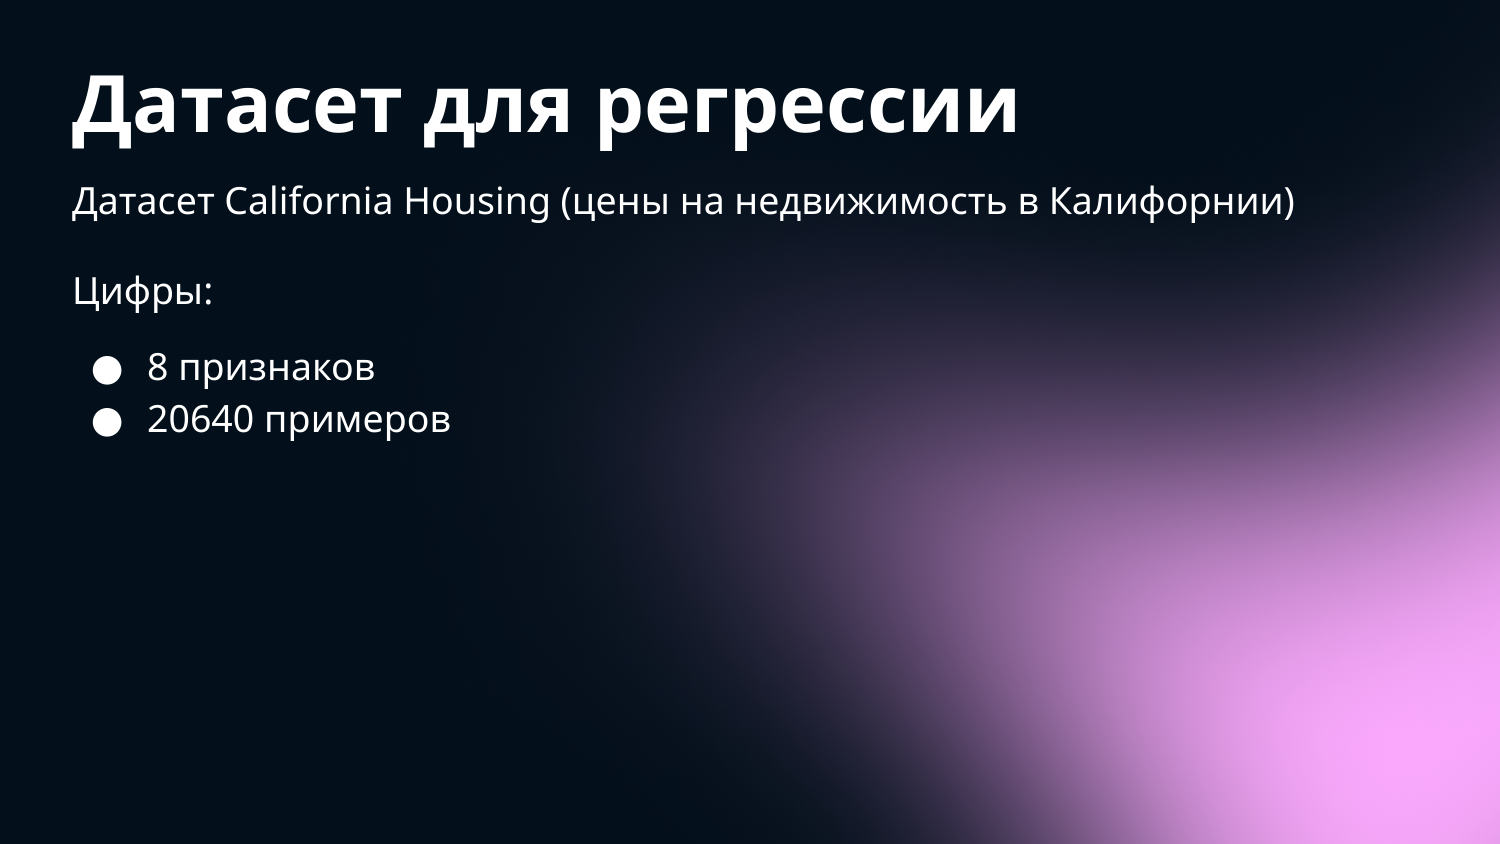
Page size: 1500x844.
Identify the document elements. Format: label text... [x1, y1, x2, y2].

picture [0, 0, 1500, 844]
text_box Датасет California Housing (цены на недвижимость в Калифорнии) Цифры: 8 признаков 20640 примеров [57, 161, 1423, 455]
title Датасет для регрессии [72, 71, 1408, 131]
